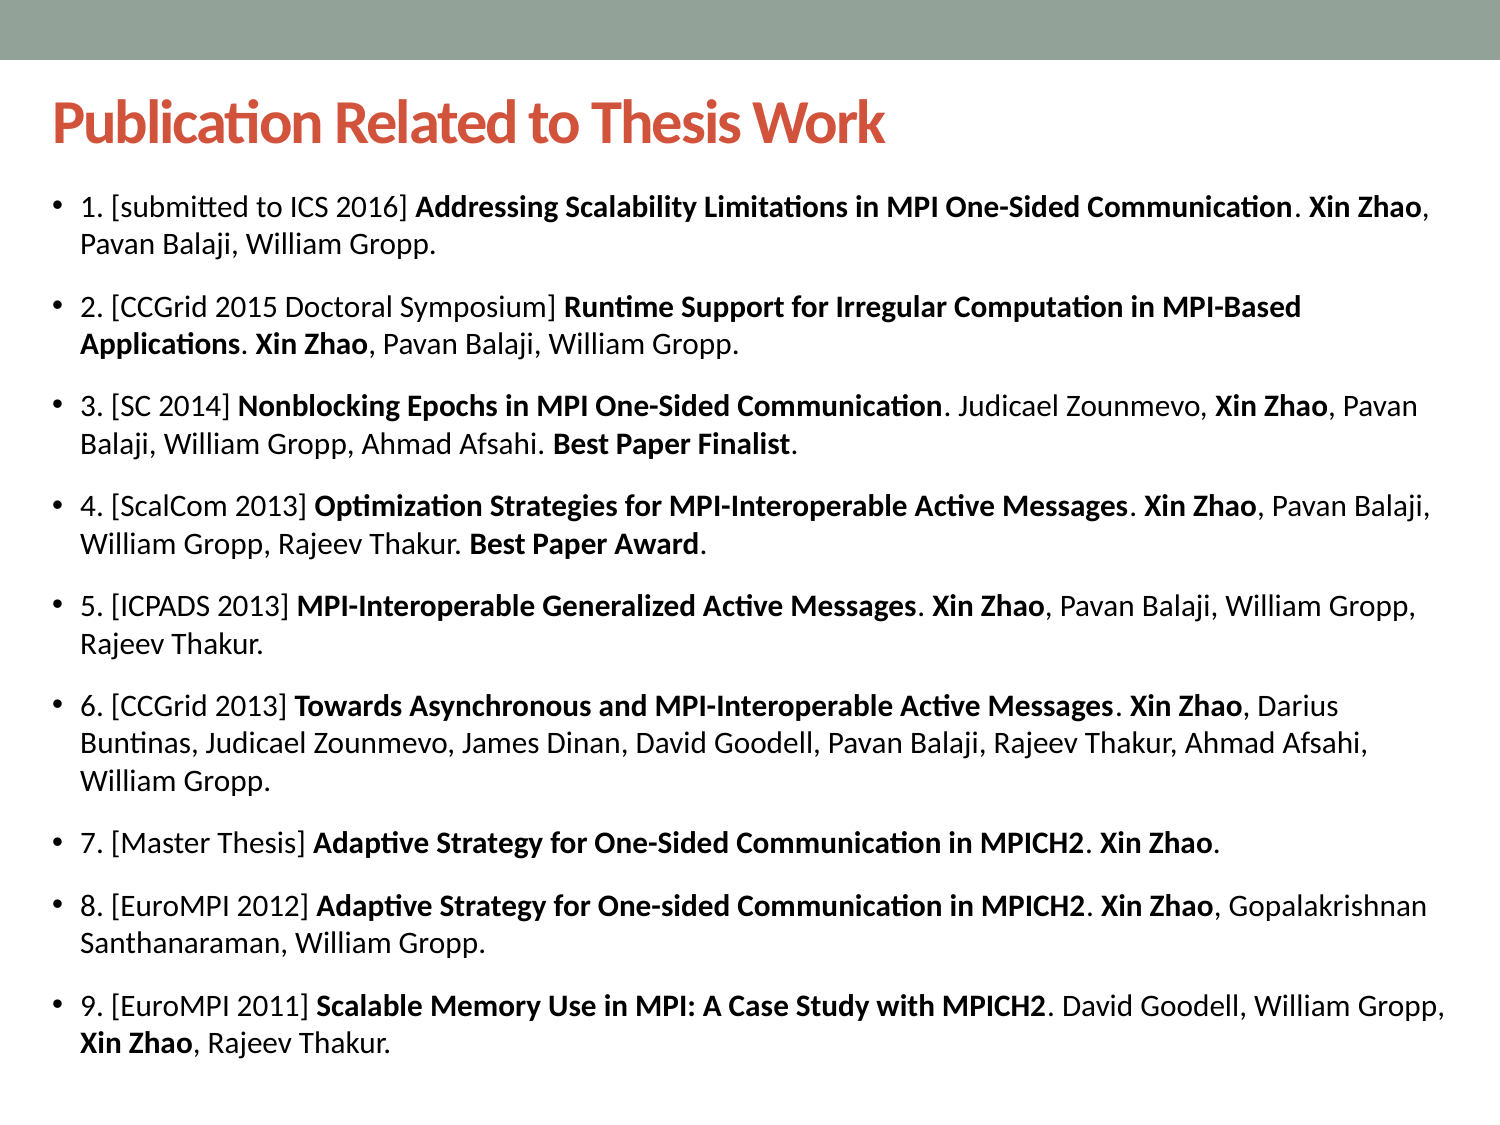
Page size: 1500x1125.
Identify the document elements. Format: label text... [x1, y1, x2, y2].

text_box Publication Related to Thesis Work [37, 54, 1410, 184]
text_box 1. [submitted to ICS 2016] Addressing Scalability Limitations in MPI One-Sided Communication. Xin Zhao, Pavan Balaji, William Gropp. 2. [CCGrid 2015 Doctoral Symposium] Runtime Support for Irregular Computation in MPI-Based Applications. Xin Zhao, Pavan Balaji, William Gropp. 3. [SC 2014] Nonblocking Epochs in MPI One-Sided Communication. Judicael Zounmevo, Xin Zhao, Pavan Balaji, William Gropp, Ahmad Afsahi. Best Paper Finalist. 4. [ScalCom 2013] Optimization Strategies for MPI-Interoperable Active Messages. Xin Zhao, Pavan Balaji, William Gropp, Rajeev Thakur. Best Paper Award. 5. [ICPADS 2013] MPI-Interoperable Generalized Active Messages. Xin Zhao, Pavan Balaji, William Gropp, Rajeev Thakur. 6. [CCGrid 2013] Towards Asynchronous and MPI-Interoperable Active Messages. Xin Zhao, Darius Buntinas, Judicael Zounmevo, James Dinan, David Goodell, Pavan Balaji, Rajeev Thakur, Ahmad Afsahi, William Gropp. 7. [Master Thesis] Adaptive Strategy for One-Sided Communication in MPICH2. Xin Zhao. 8. [EuroMPI 2012] Adaptive Strategy for One-sided Communication in MPICH2. Xin Zhao, Gopalakrishnan Santhanaraman, William Gropp. 9. [EuroMPI 2011] Scalable Memory Use in MPI: A Case Study with MPICH2. David Goodell, William Gropp, Xin Zhao, Rajeev Thakur. [0, 178, 1468, 1068]
